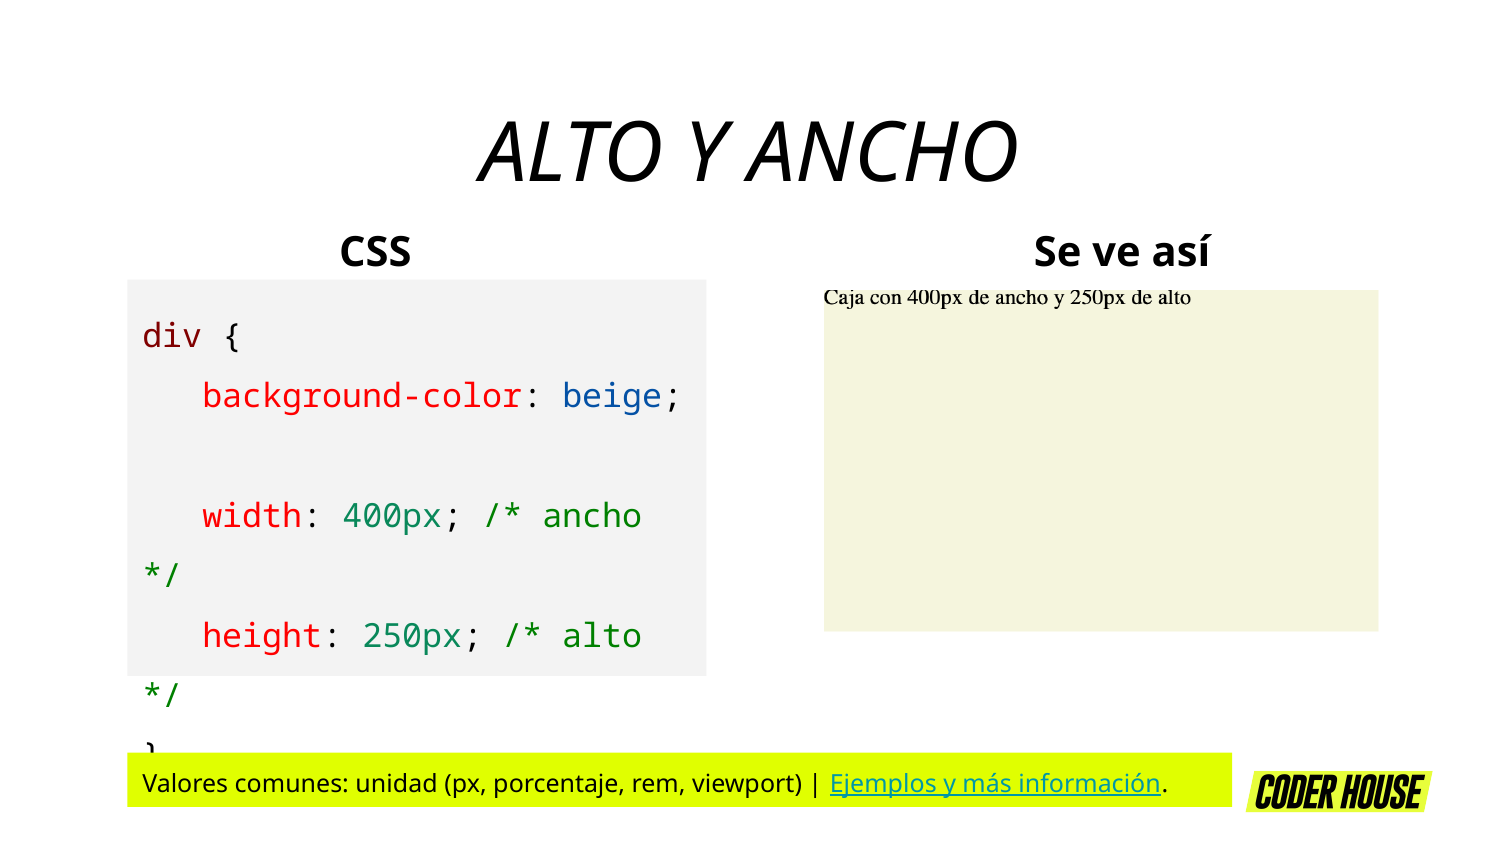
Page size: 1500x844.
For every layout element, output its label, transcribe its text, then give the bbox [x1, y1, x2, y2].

text_box div { background-color: beige; width: 400px; /* ancho */ height: 250px; /* alto */ } [127, 279, 707, 676]
text_box Valores comunes: unidad (px, porcentaje, rem, viewport) | Ejemplos y más información. [127, 752, 1233, 807]
picture [1241, 764, 1437, 819]
text_box ALTO Y ANCHO [238, 68, 1262, 183]
text_box CSS [324, 209, 510, 283]
text_box Se ve así [1018, 209, 1242, 283]
picture [815, 290, 1388, 657]
